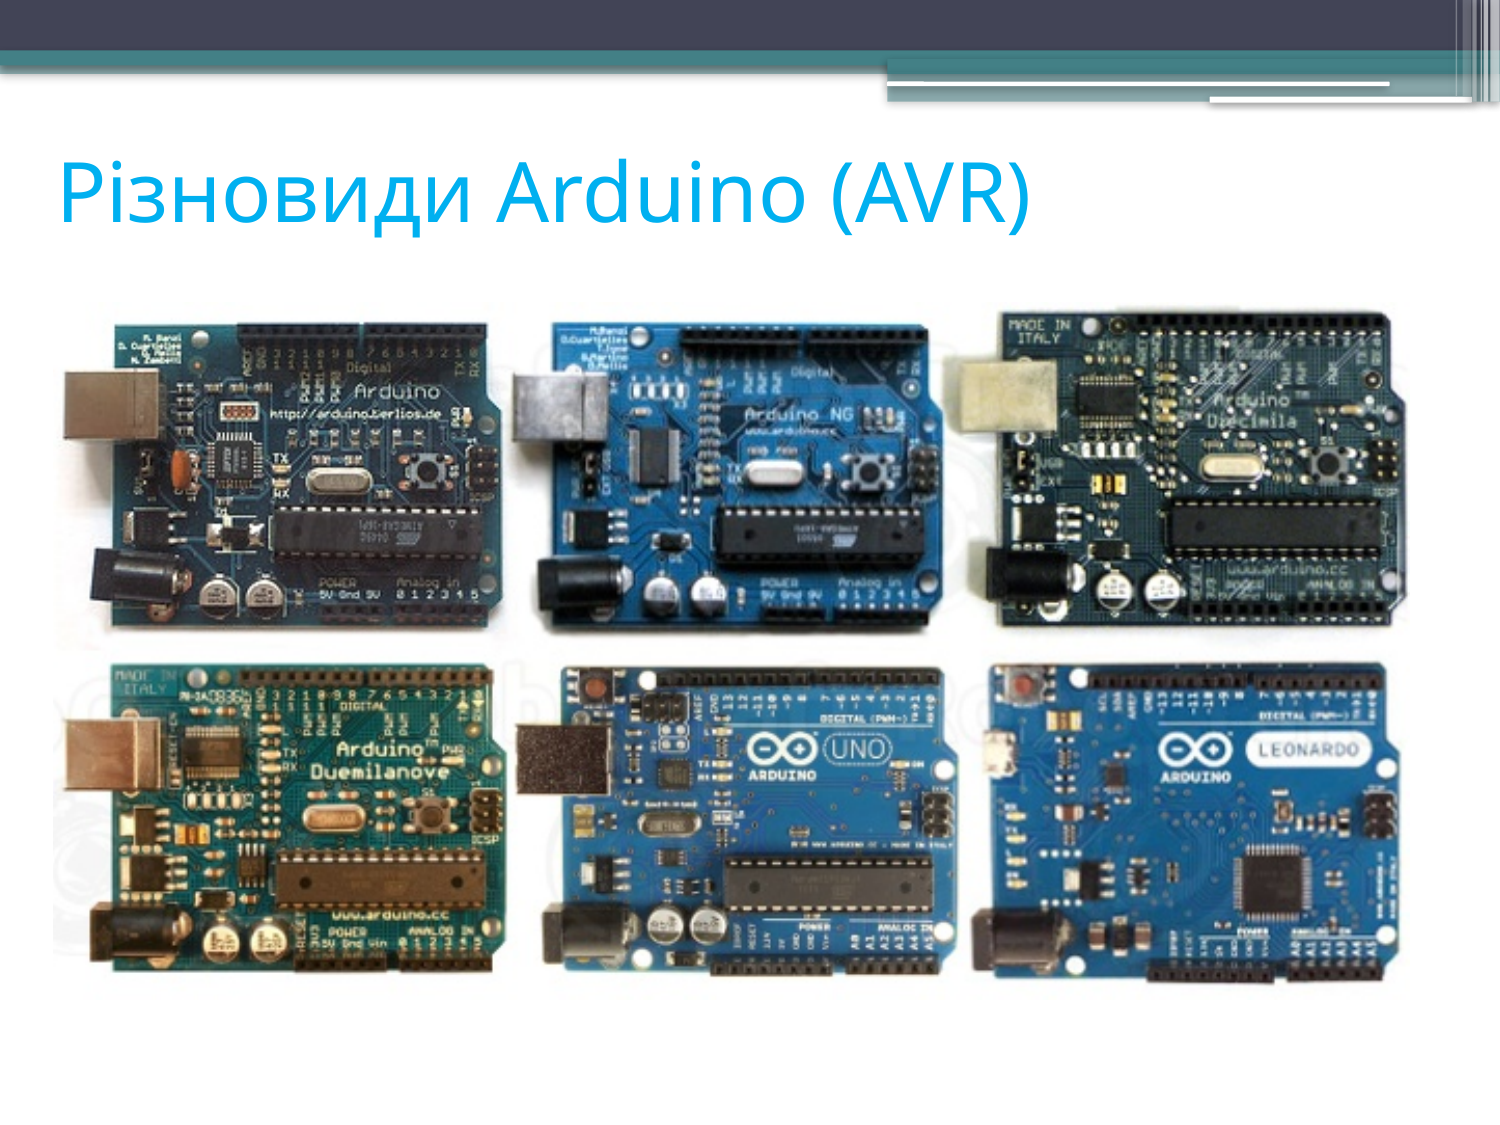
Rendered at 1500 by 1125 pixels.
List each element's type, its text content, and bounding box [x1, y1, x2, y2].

picture [52, 302, 1410, 1000]
title Різновиди Arduino (AVR) [41, 101, 1392, 277]
